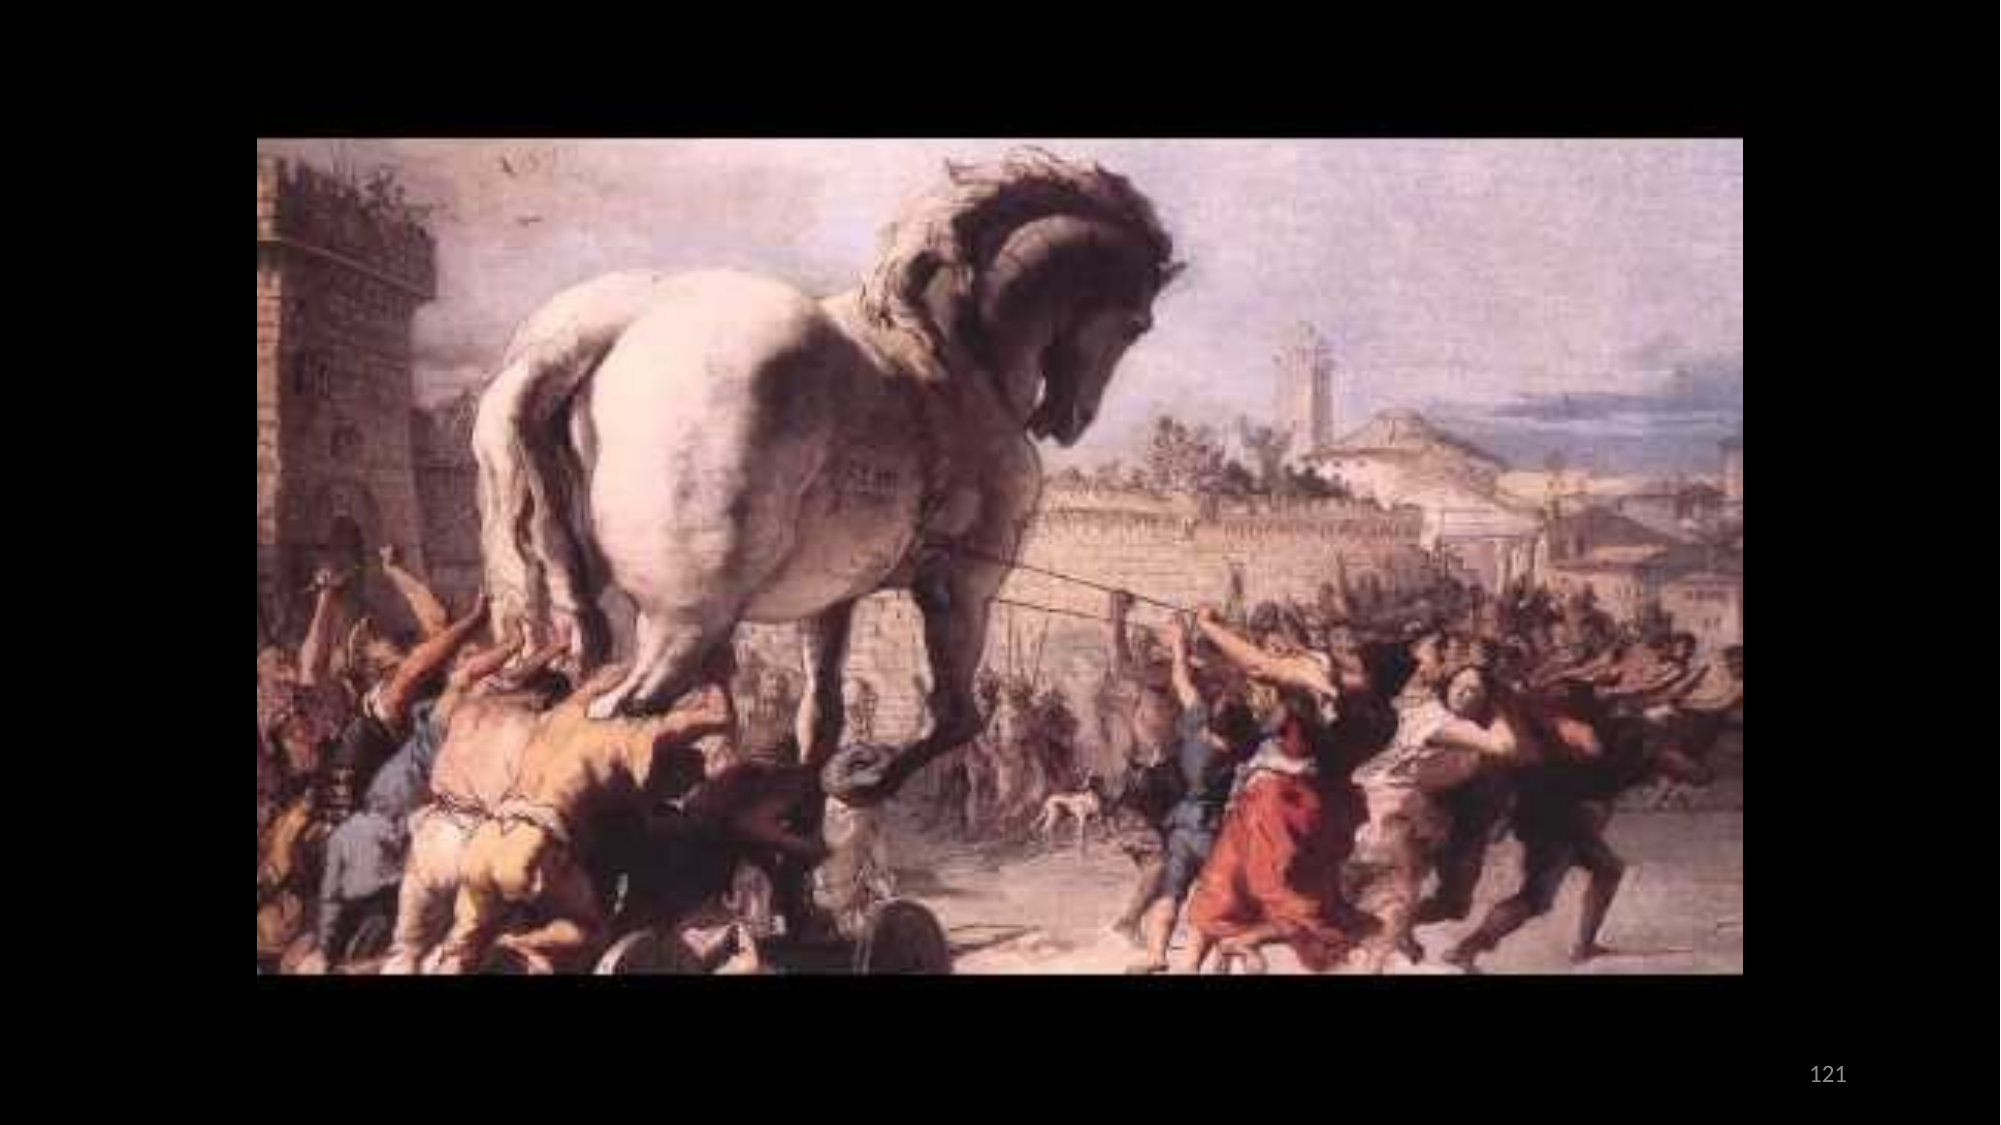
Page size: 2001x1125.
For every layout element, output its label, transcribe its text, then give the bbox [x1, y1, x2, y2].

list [256, 0, 1744, 1116]
slide_number 121 [1744, 1042, 1863, 1103]
